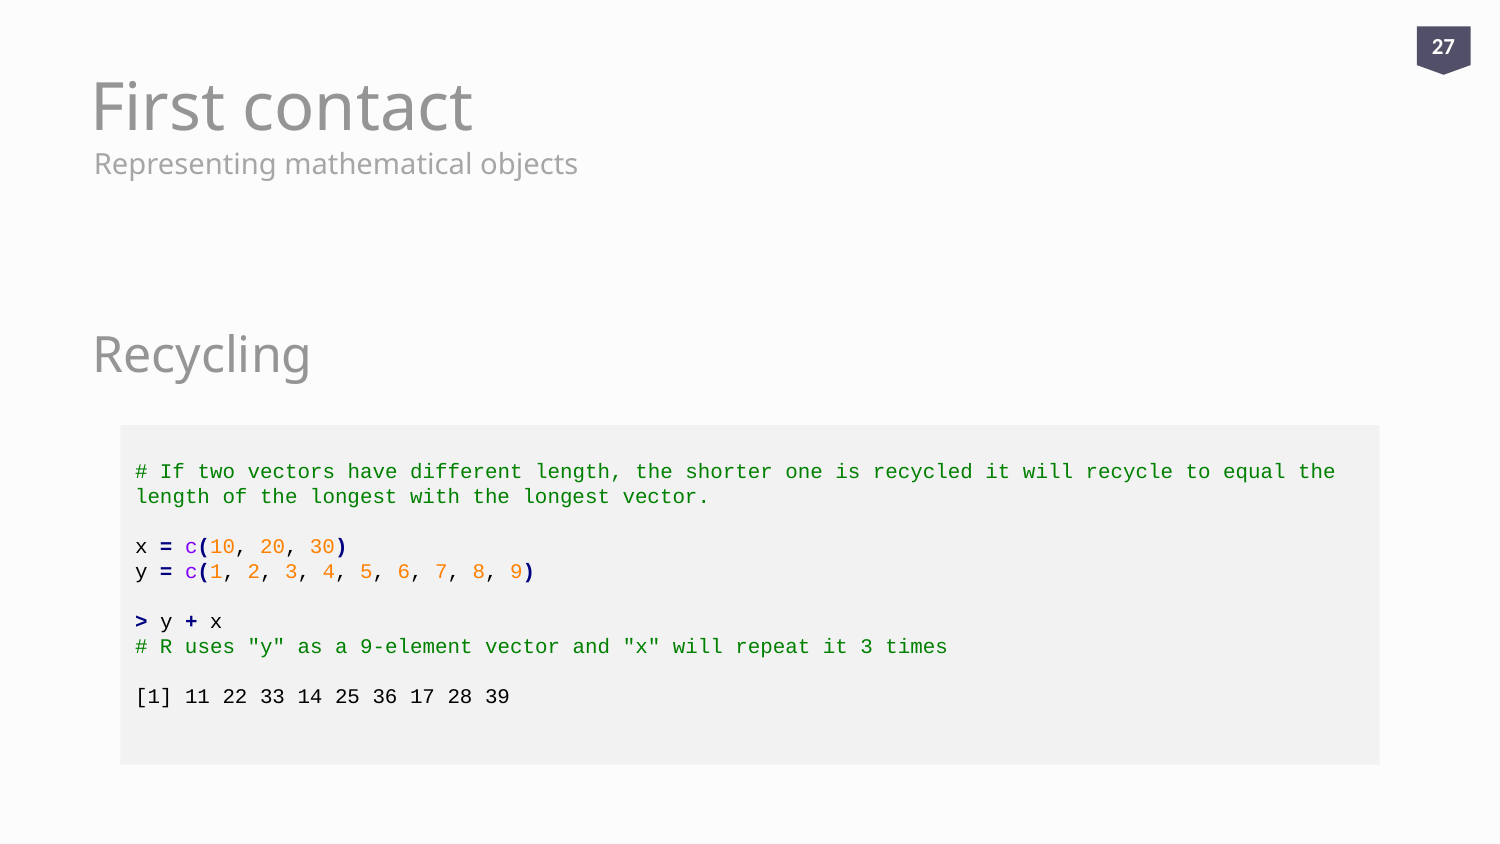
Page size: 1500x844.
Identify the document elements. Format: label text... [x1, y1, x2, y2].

title First contact [75, 33, 1425, 175]
text_box # If two vectors have different length, the shorter one is recycled it will recycle to equal the length of the longest with the longest vector. x = c(10, 20, 30) y = c(1, 2, 3, 4, 5, 6, 7, 8, 9) > y + x # R uses "y" as a 9-element vector and "x" will repeat it 3 times [1] 11 22 33 14 25 36 17 28 39 [120, 425, 1380, 765]
text_box Recycling [77, 308, 551, 396]
text_box Representing mathematical objects [78, 132, 1429, 193]
text_box 27 [1414, 24, 1473, 77]
